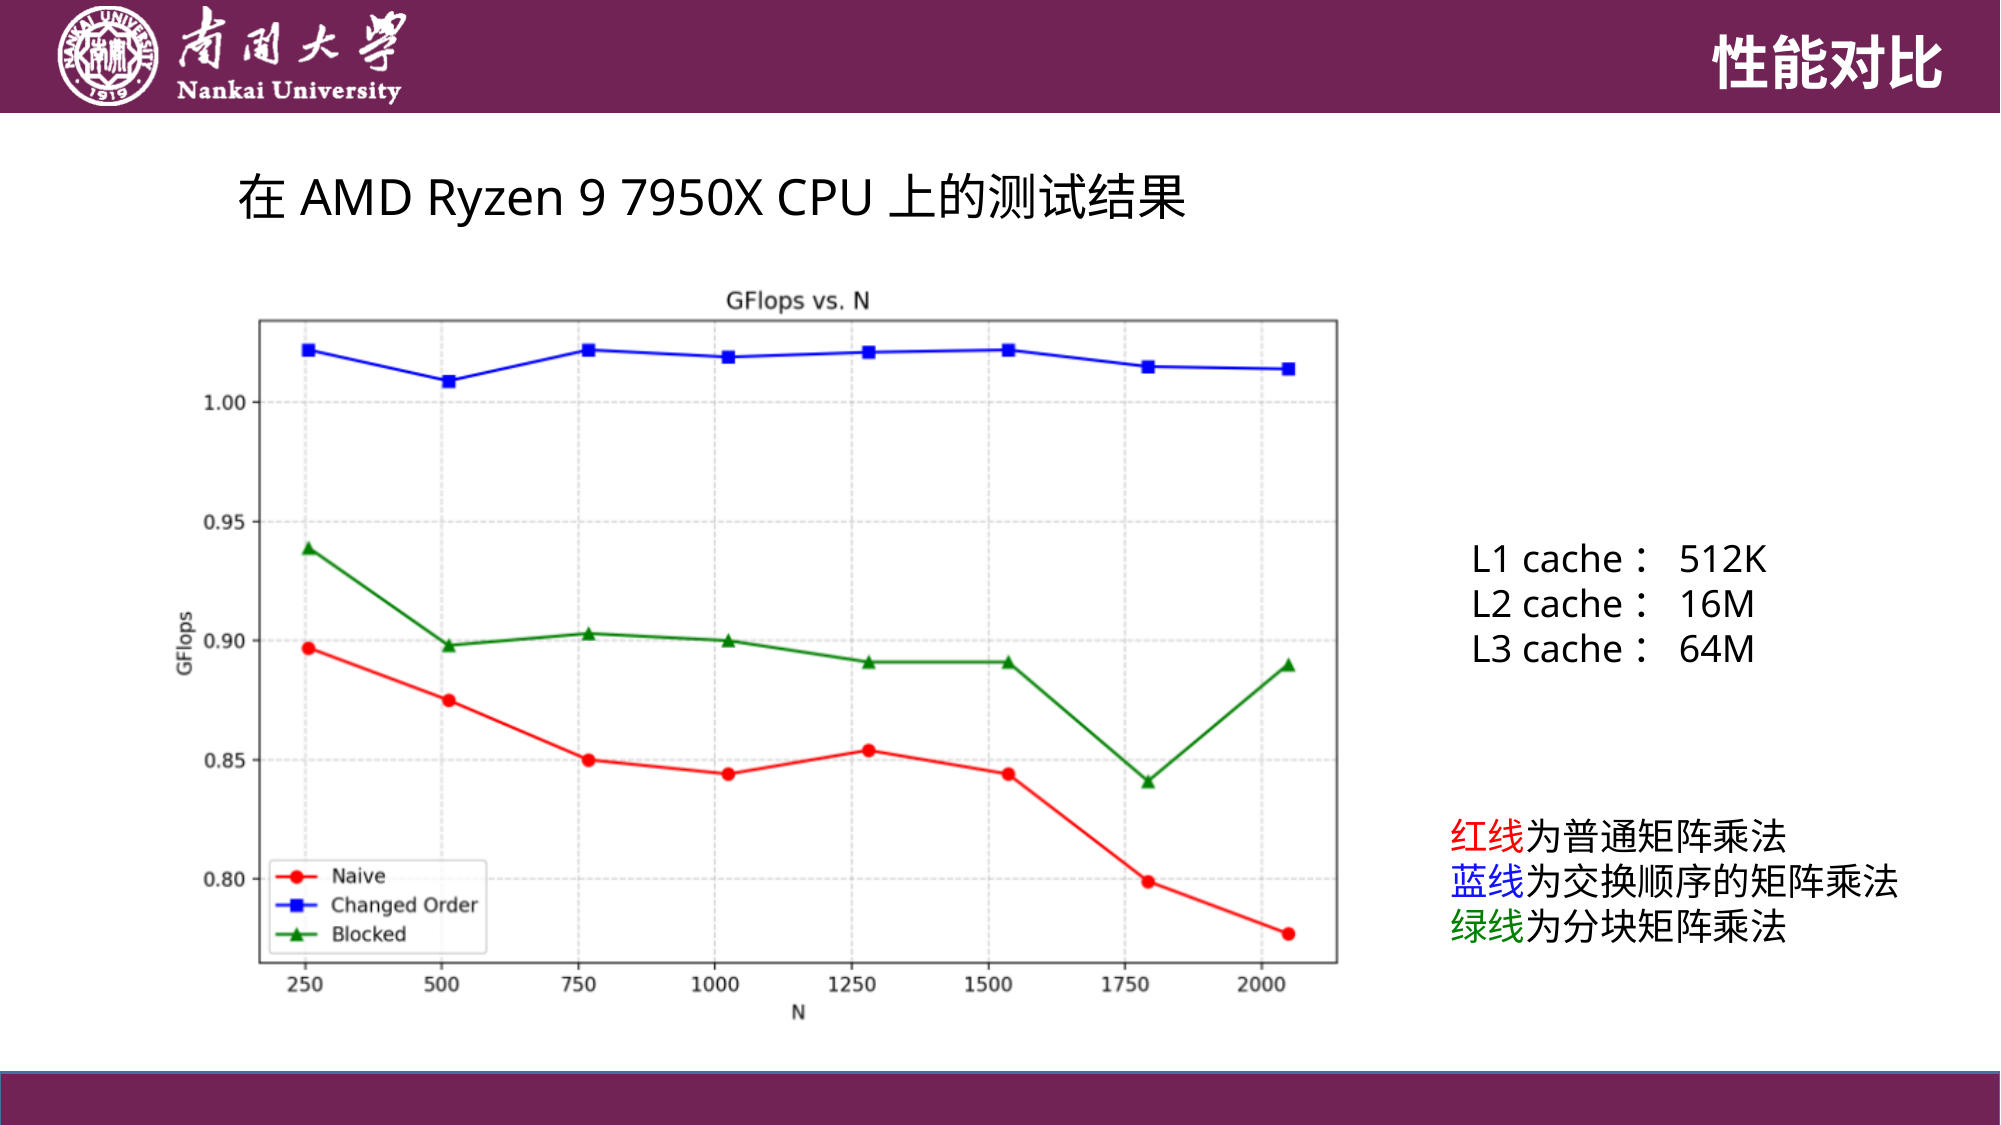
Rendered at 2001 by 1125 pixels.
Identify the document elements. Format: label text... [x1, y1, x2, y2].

text_box 性能对比 [838, 19, 1960, 105]
picture [27, 6, 437, 107]
picture [143, 257, 1419, 1033]
text_box L1 cache：512K L2 cache：16M L3 cache：64M [1456, 527, 1981, 678]
text_box 在AMD Ryzen 9 7950X CPU上的测试结果 [223, 157, 1819, 233]
text_box 红线为普通矩阵乘法 蓝线为交换顺序的矩阵乘法 绿线为分块矩阵乘法 [1435, 805, 1960, 955]
text_box [0, 1072, 2000, 1125]
text_box [0, 0, 2000, 113]
